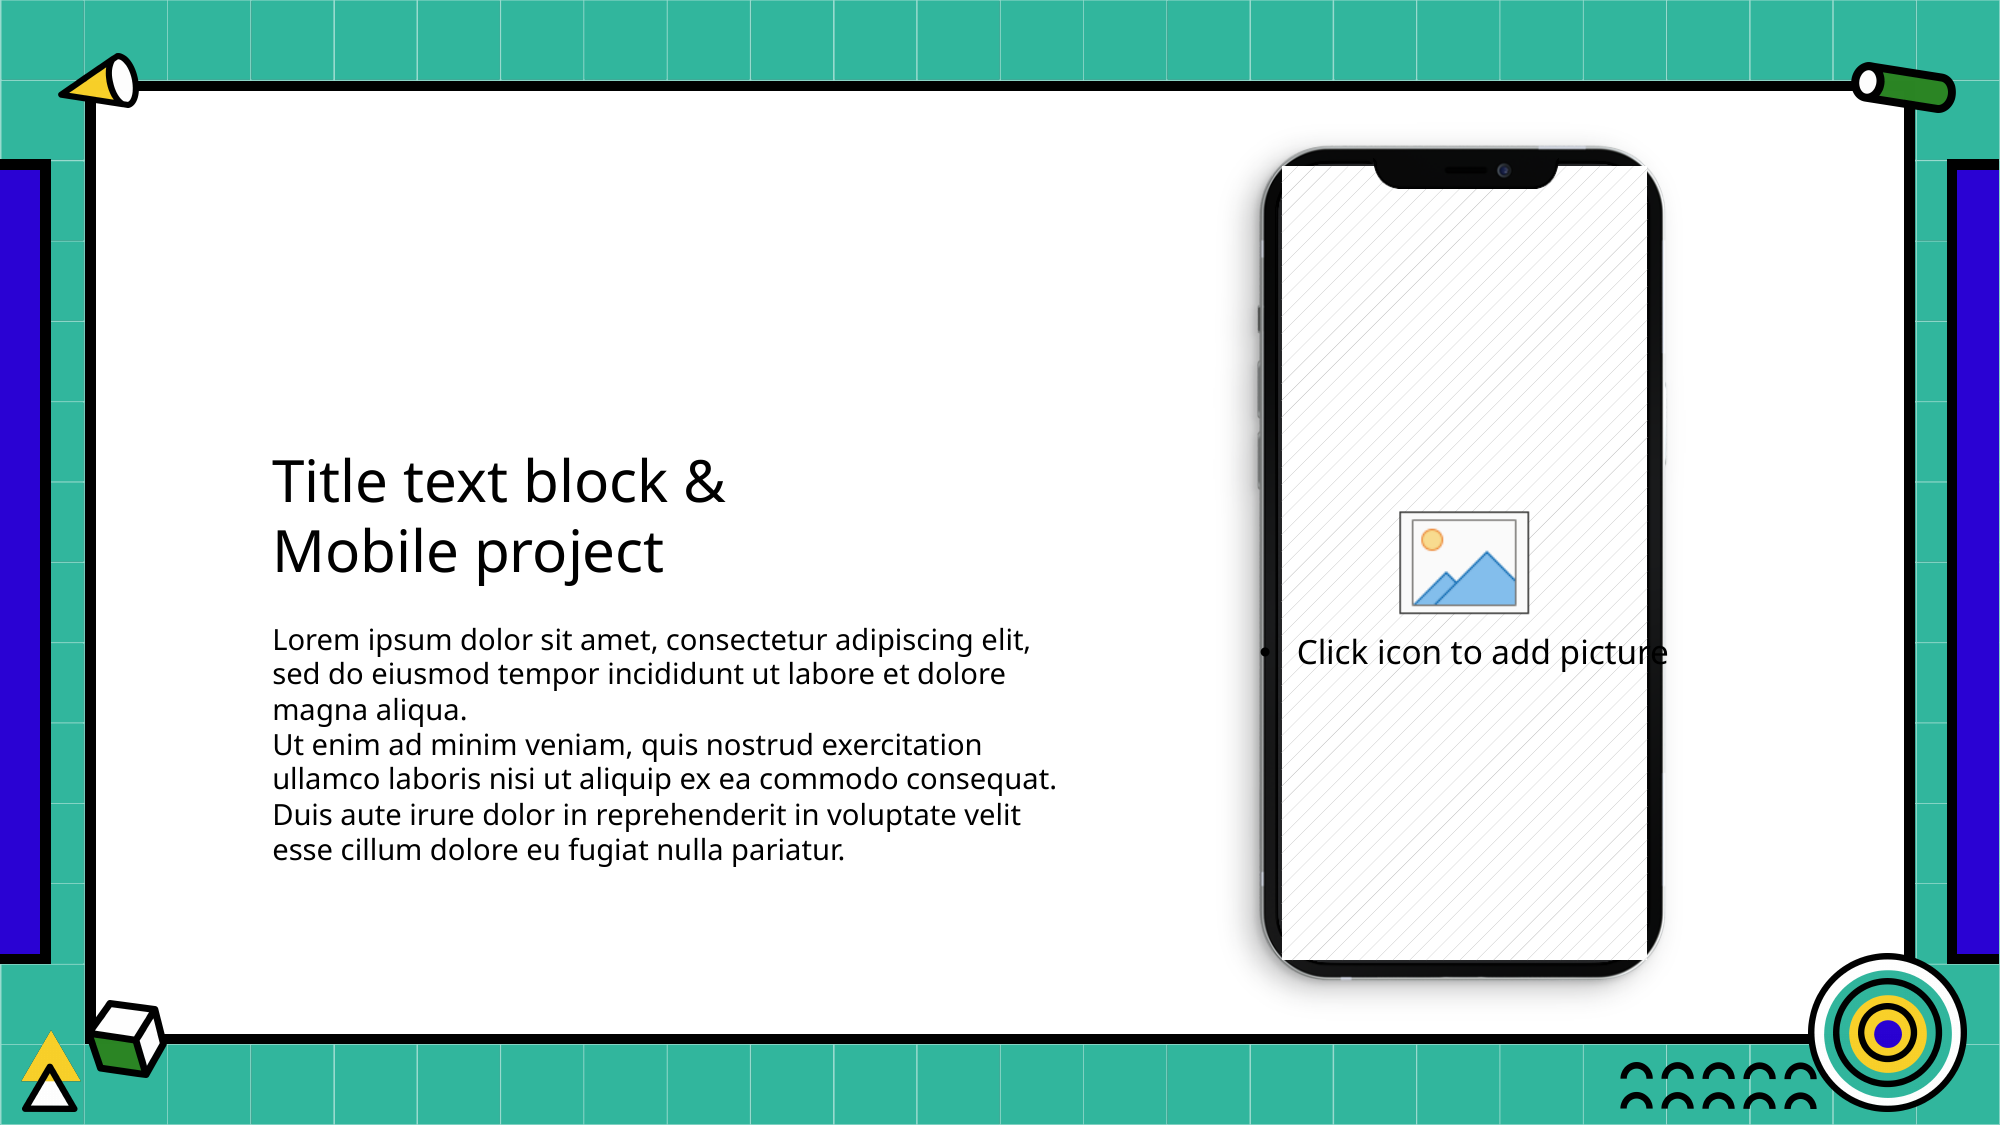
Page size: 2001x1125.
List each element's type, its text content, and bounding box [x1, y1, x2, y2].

text_box Title text block & Mobile project [257, 436, 828, 592]
picture [0, 0, 2000, 1125]
text_box Lorem ipsum dolor sit amet, consectetur adipiscing elit, sed do eiusmod tempor incididunt ut labore et dolore magna aliqua. Ut enim ad minim veniam, quis nostrud exercitation ullamco laboris nisi ut aliquip ex ea commodo consequat. Duis aute irure dolor in reprehenderit in voluptate velit esse cillum dolore eu fugiat nulla pariatur. [257, 613, 1081, 874]
